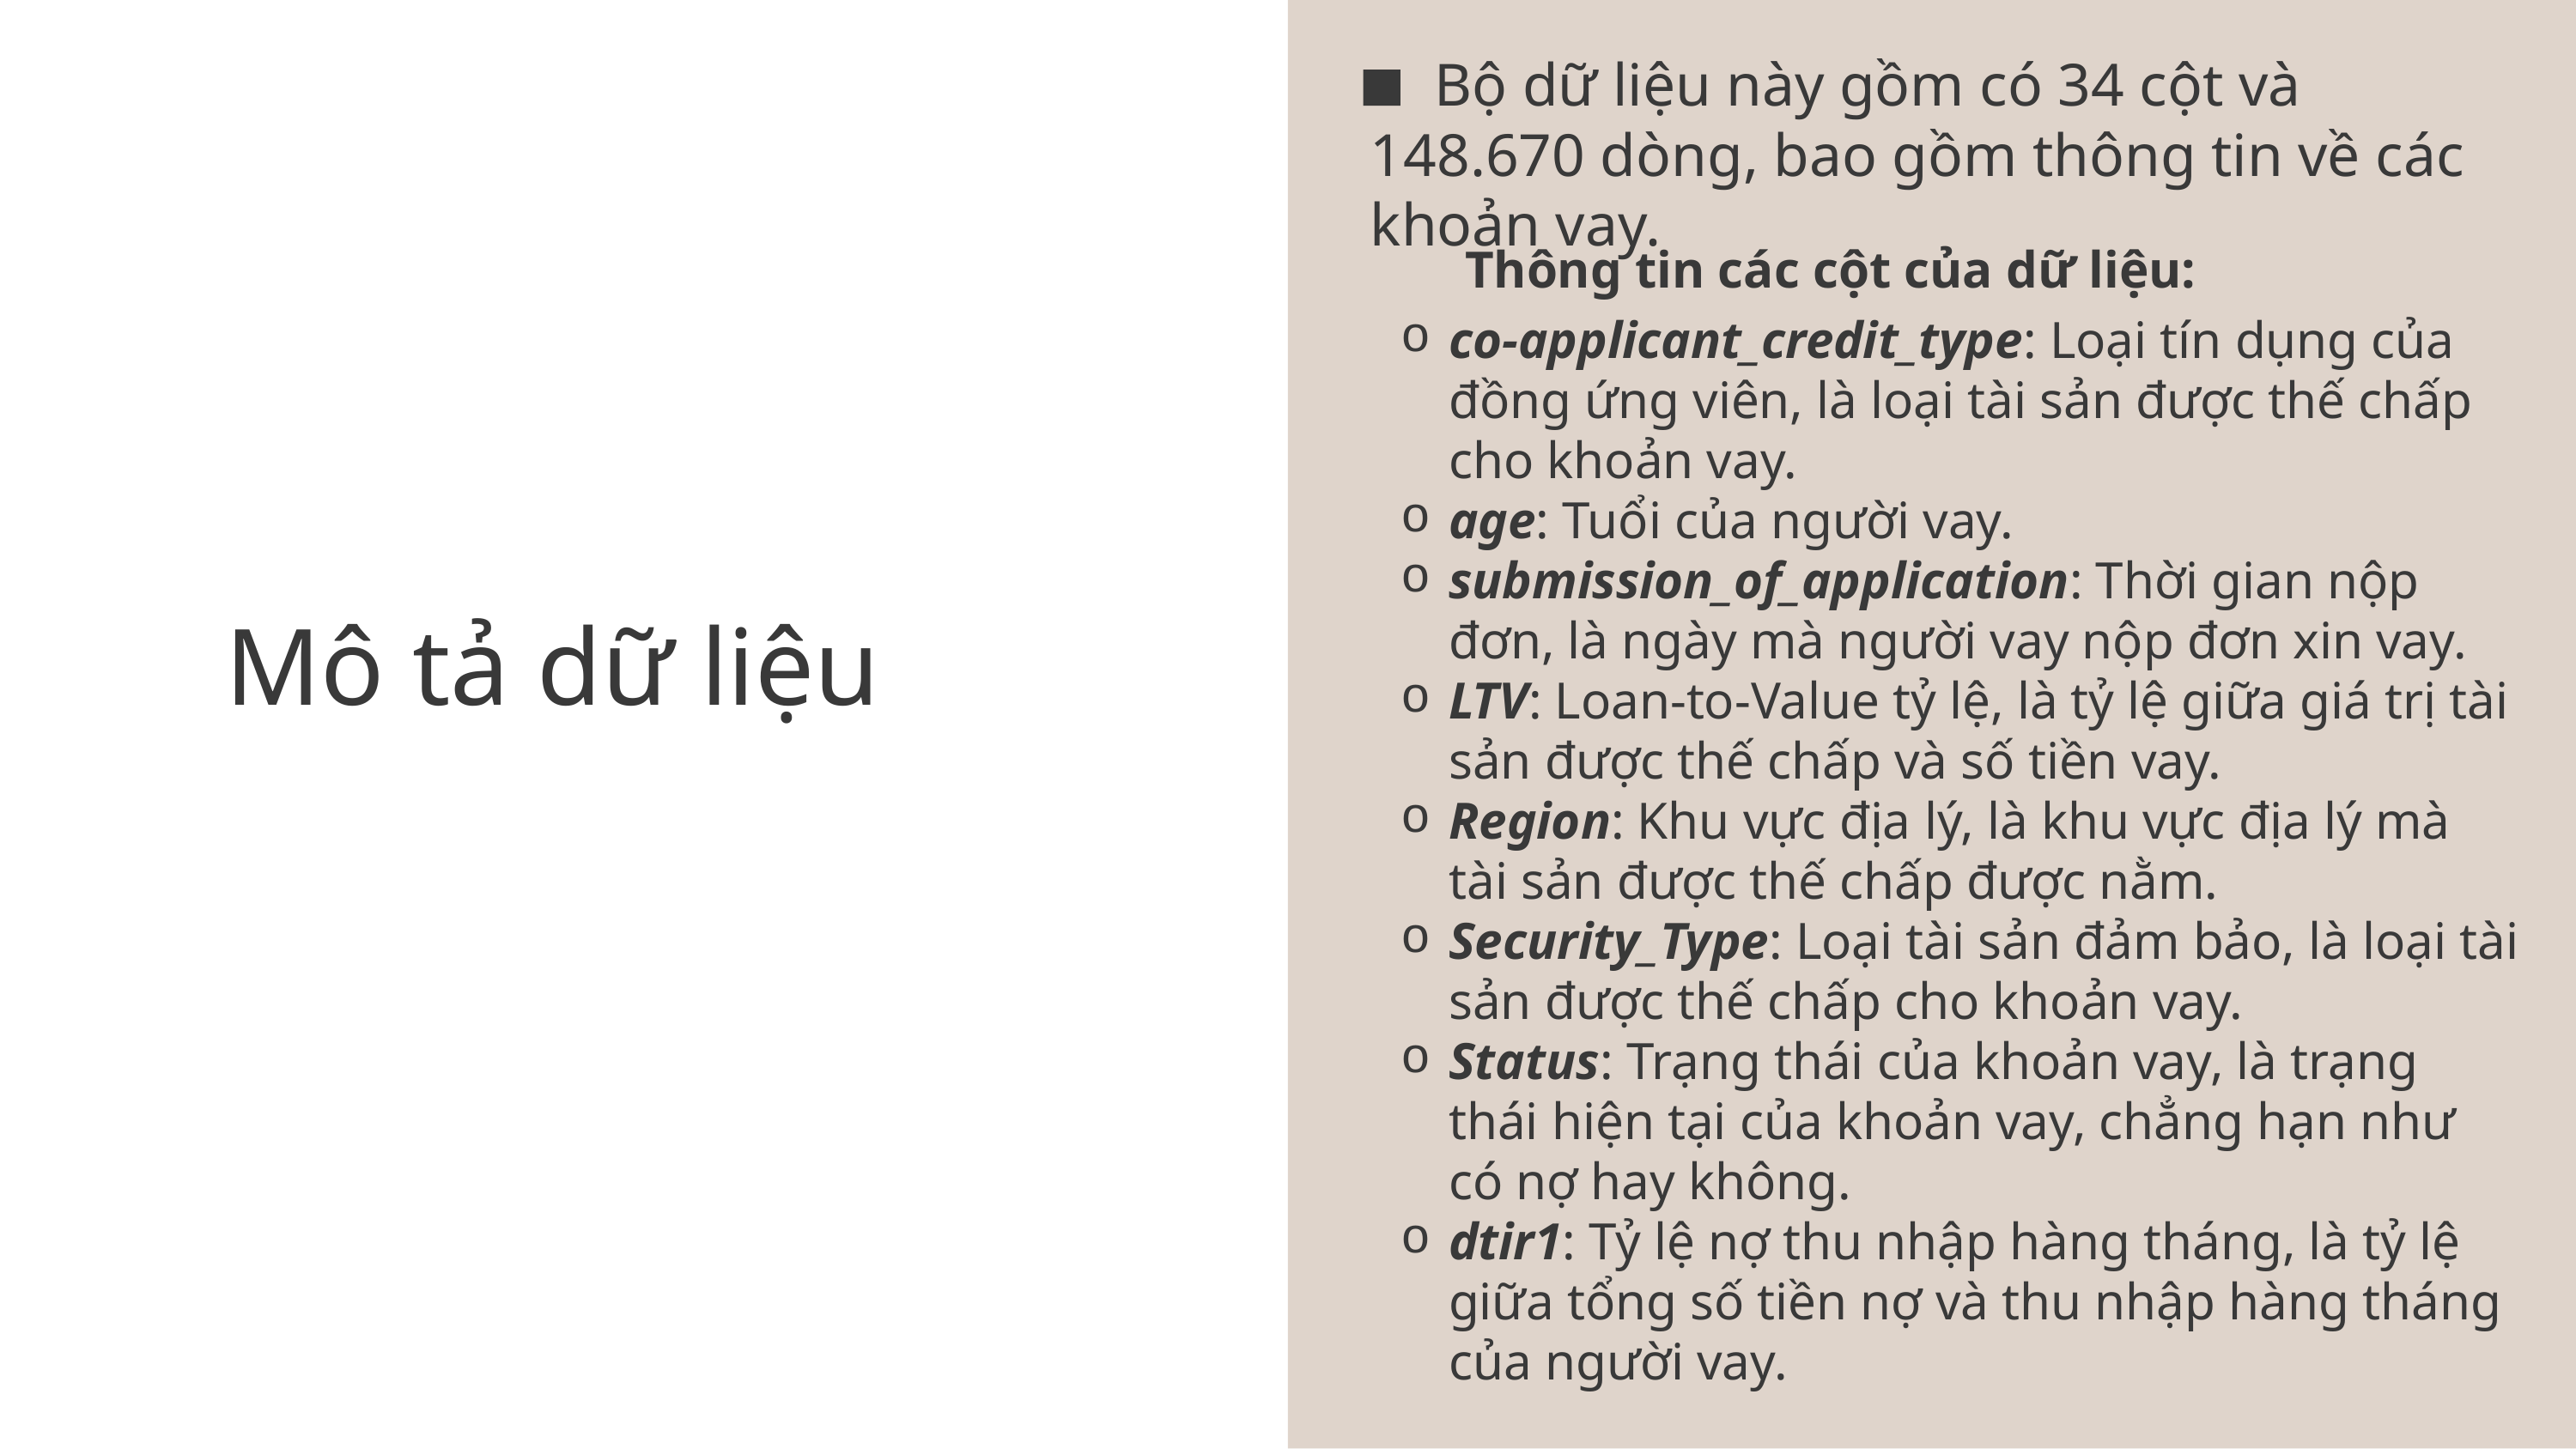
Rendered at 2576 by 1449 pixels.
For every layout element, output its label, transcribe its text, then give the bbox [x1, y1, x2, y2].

text_box [1287, 0, 2576, 1449]
text_box Thông tin các cột của dữ liệu: co-applicant_credit_type: Loại tín dụng của đồng ứng viên, là loại tài sản được thế chấp cho khoản vay. age: Tuổi của người vay. submission_of_application: Thời gian nộp đơn, là ngày mà người vay nộp đơn xin vay. LTV: Loan-to-Value tỷ lệ, là tỷ lệ giữa giá trị tài sản được thế chấp và số tiền vay. Region: Khu vực địa lý, là khu vực địa lý mà tài sản được thế chấp được nằm. Security_Type: Loại tài sản đảm bảo, là loại tài sản được thế chấp cho khoản vay. Status: Trạng thái của khoản vay, là trạng thái hiện tại của khoản vay, chẳng hạn như có nợ hay không. dtir1: Tỷ lệ nợ thu nhập hàng tháng, là tỷ lệ giữa tổng số tiền nợ và thu nhập hàng tháng của người vay. [1400, 237, 2521, 1390]
text_box Mô tả dữ liệu [225, 609, 1097, 726]
text_box [1363, 70, 1400, 106]
text_box Bộ dữ liệu này gồm có 34 cột và 148.670 dòng, bao gồm thông tin về các khoản vay. [1370, 48, 2490, 258]
